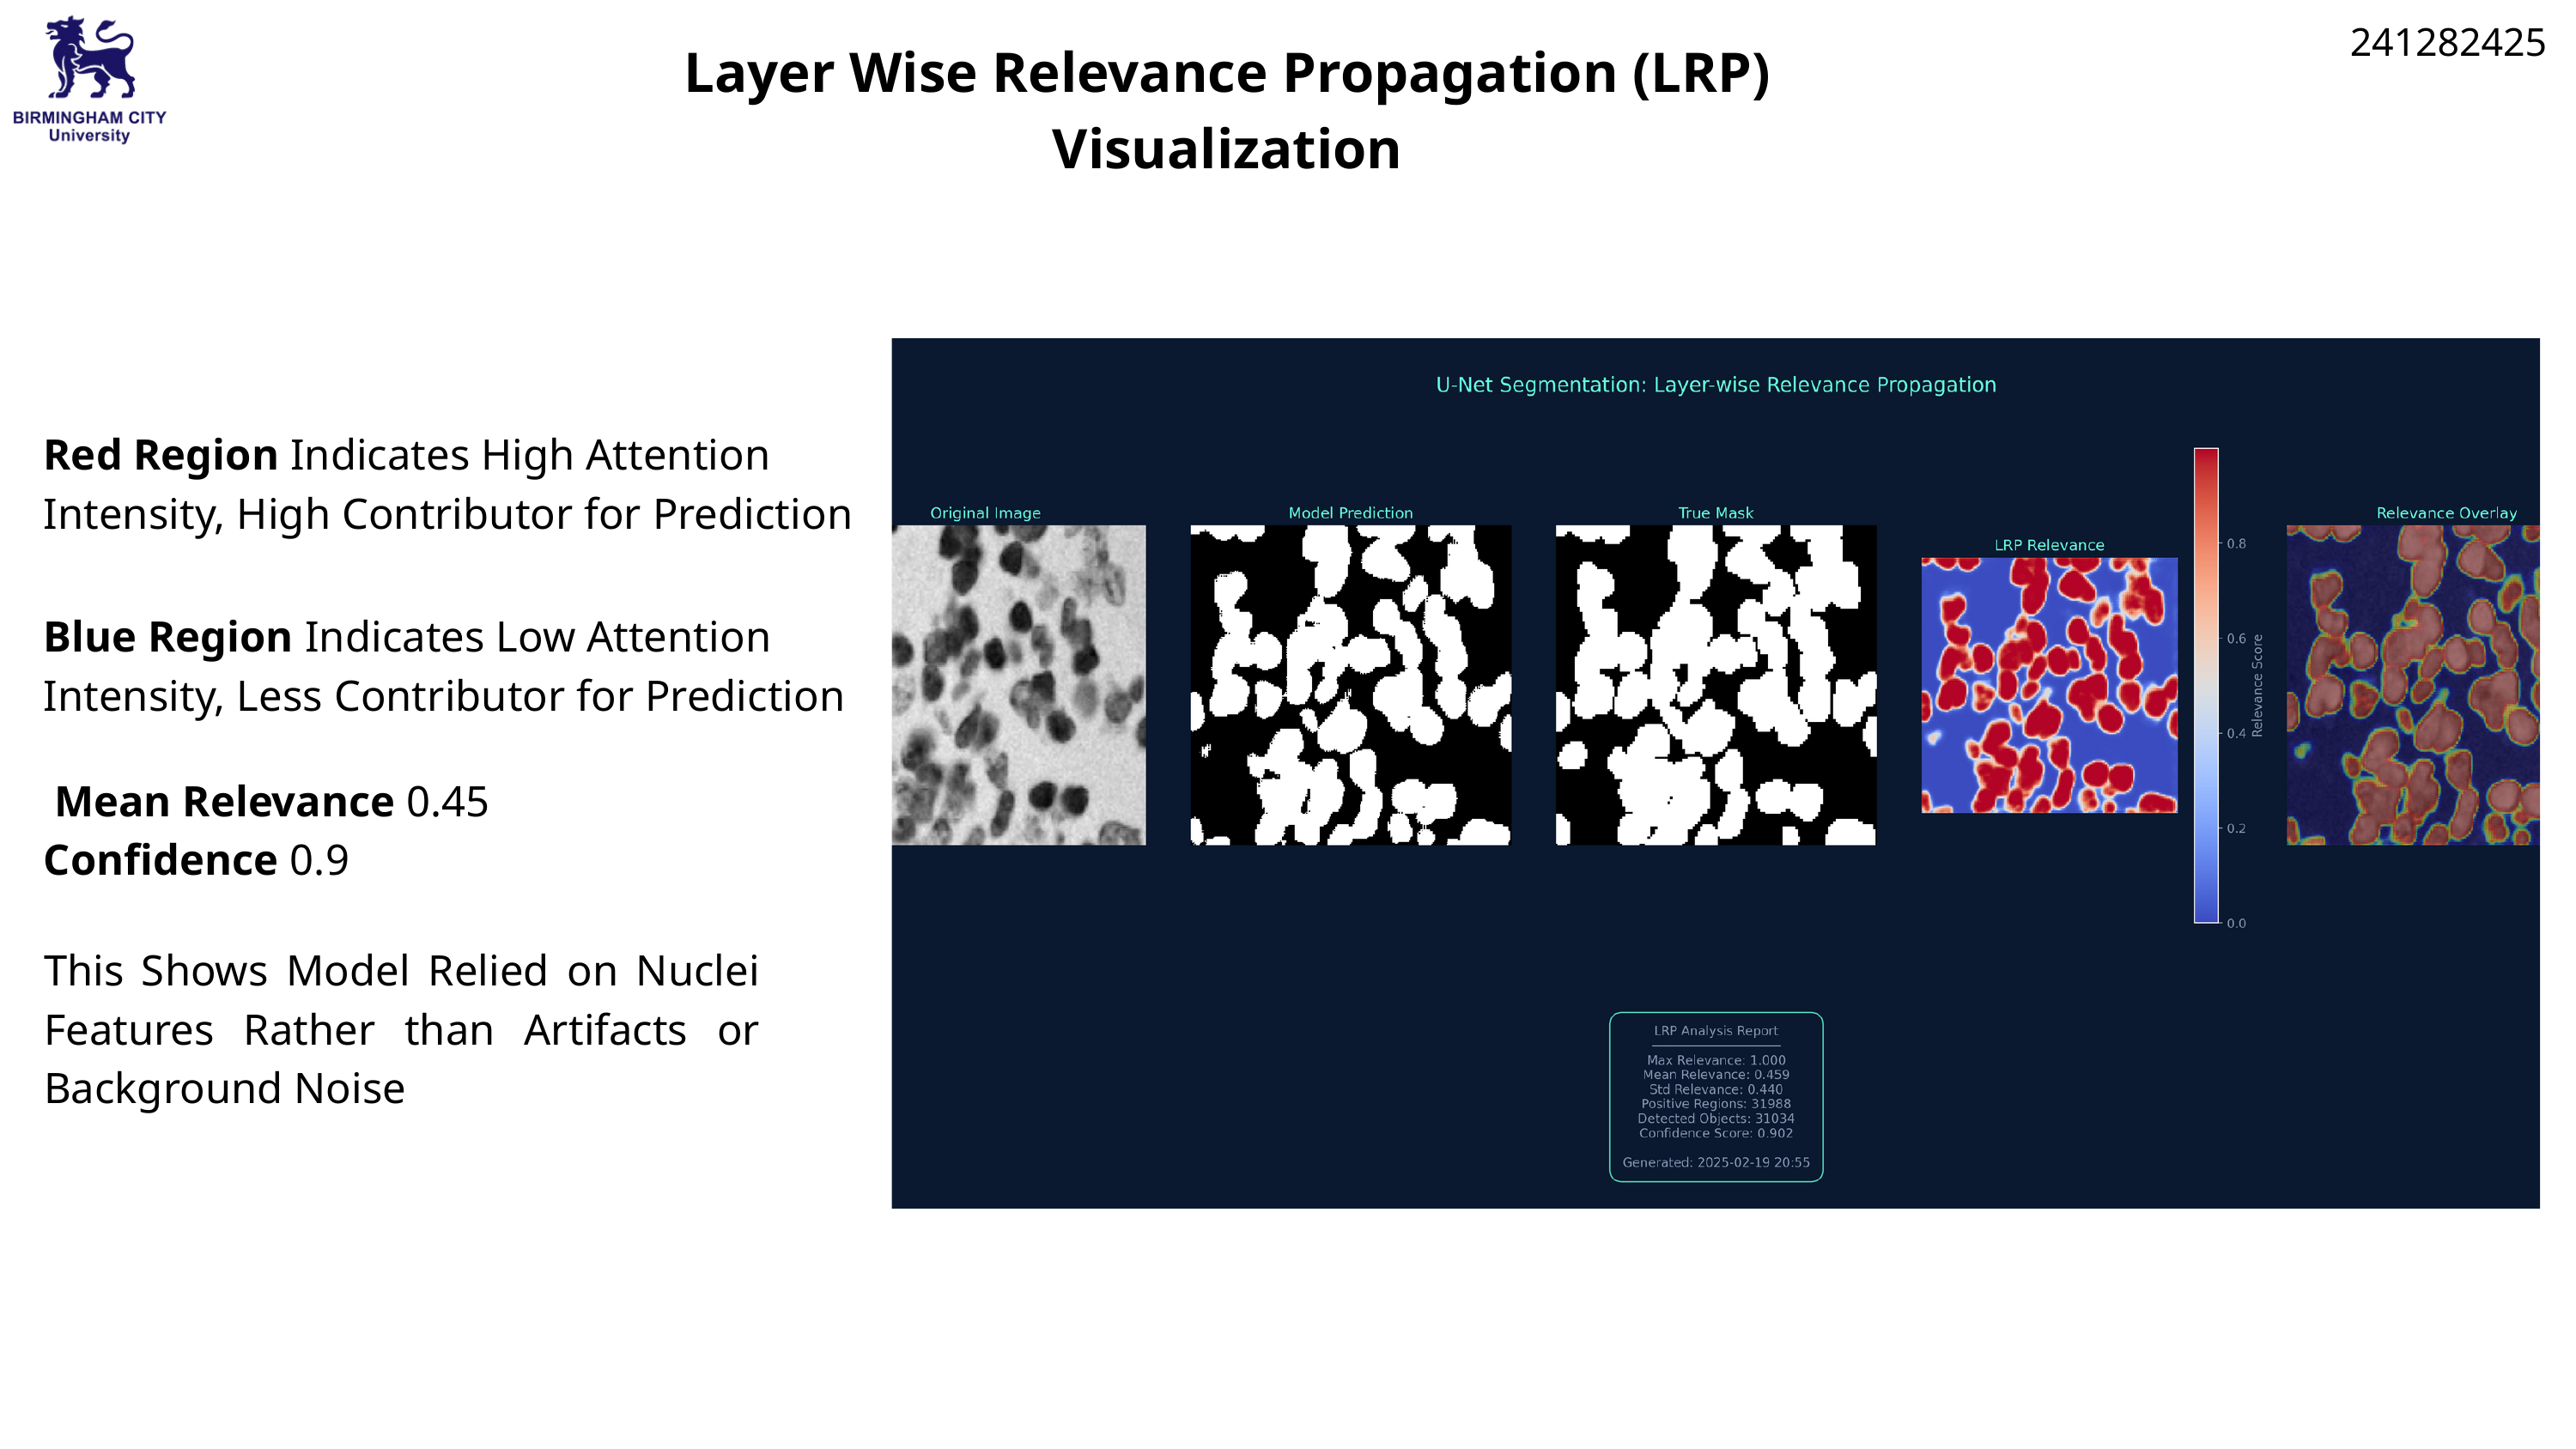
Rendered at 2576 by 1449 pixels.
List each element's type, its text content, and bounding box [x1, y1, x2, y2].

text_box Mean Relevance 0.45 Confidence 0.9 [43, 766, 501, 884]
text_box This Shows Model Relied on Nuclei Features Rather than Artifacts or Background Noise [43, 935, 762, 1113]
text_box Blue Region Indicates Low Attention Intensity, Less Contributor for Prediction [43, 601, 856, 779]
text_box [891, 338, 2541, 1209]
text_box [0, 1, 211, 159]
text_box Red Region Indicates High Attention Intensity, High Contributor for Prediction [43, 419, 856, 597]
text_box Layer Wise Relevance Propagation (LRP) Visualization [648, 27, 1807, 180]
text_box 241282425 [2336, 9, 2561, 64]
